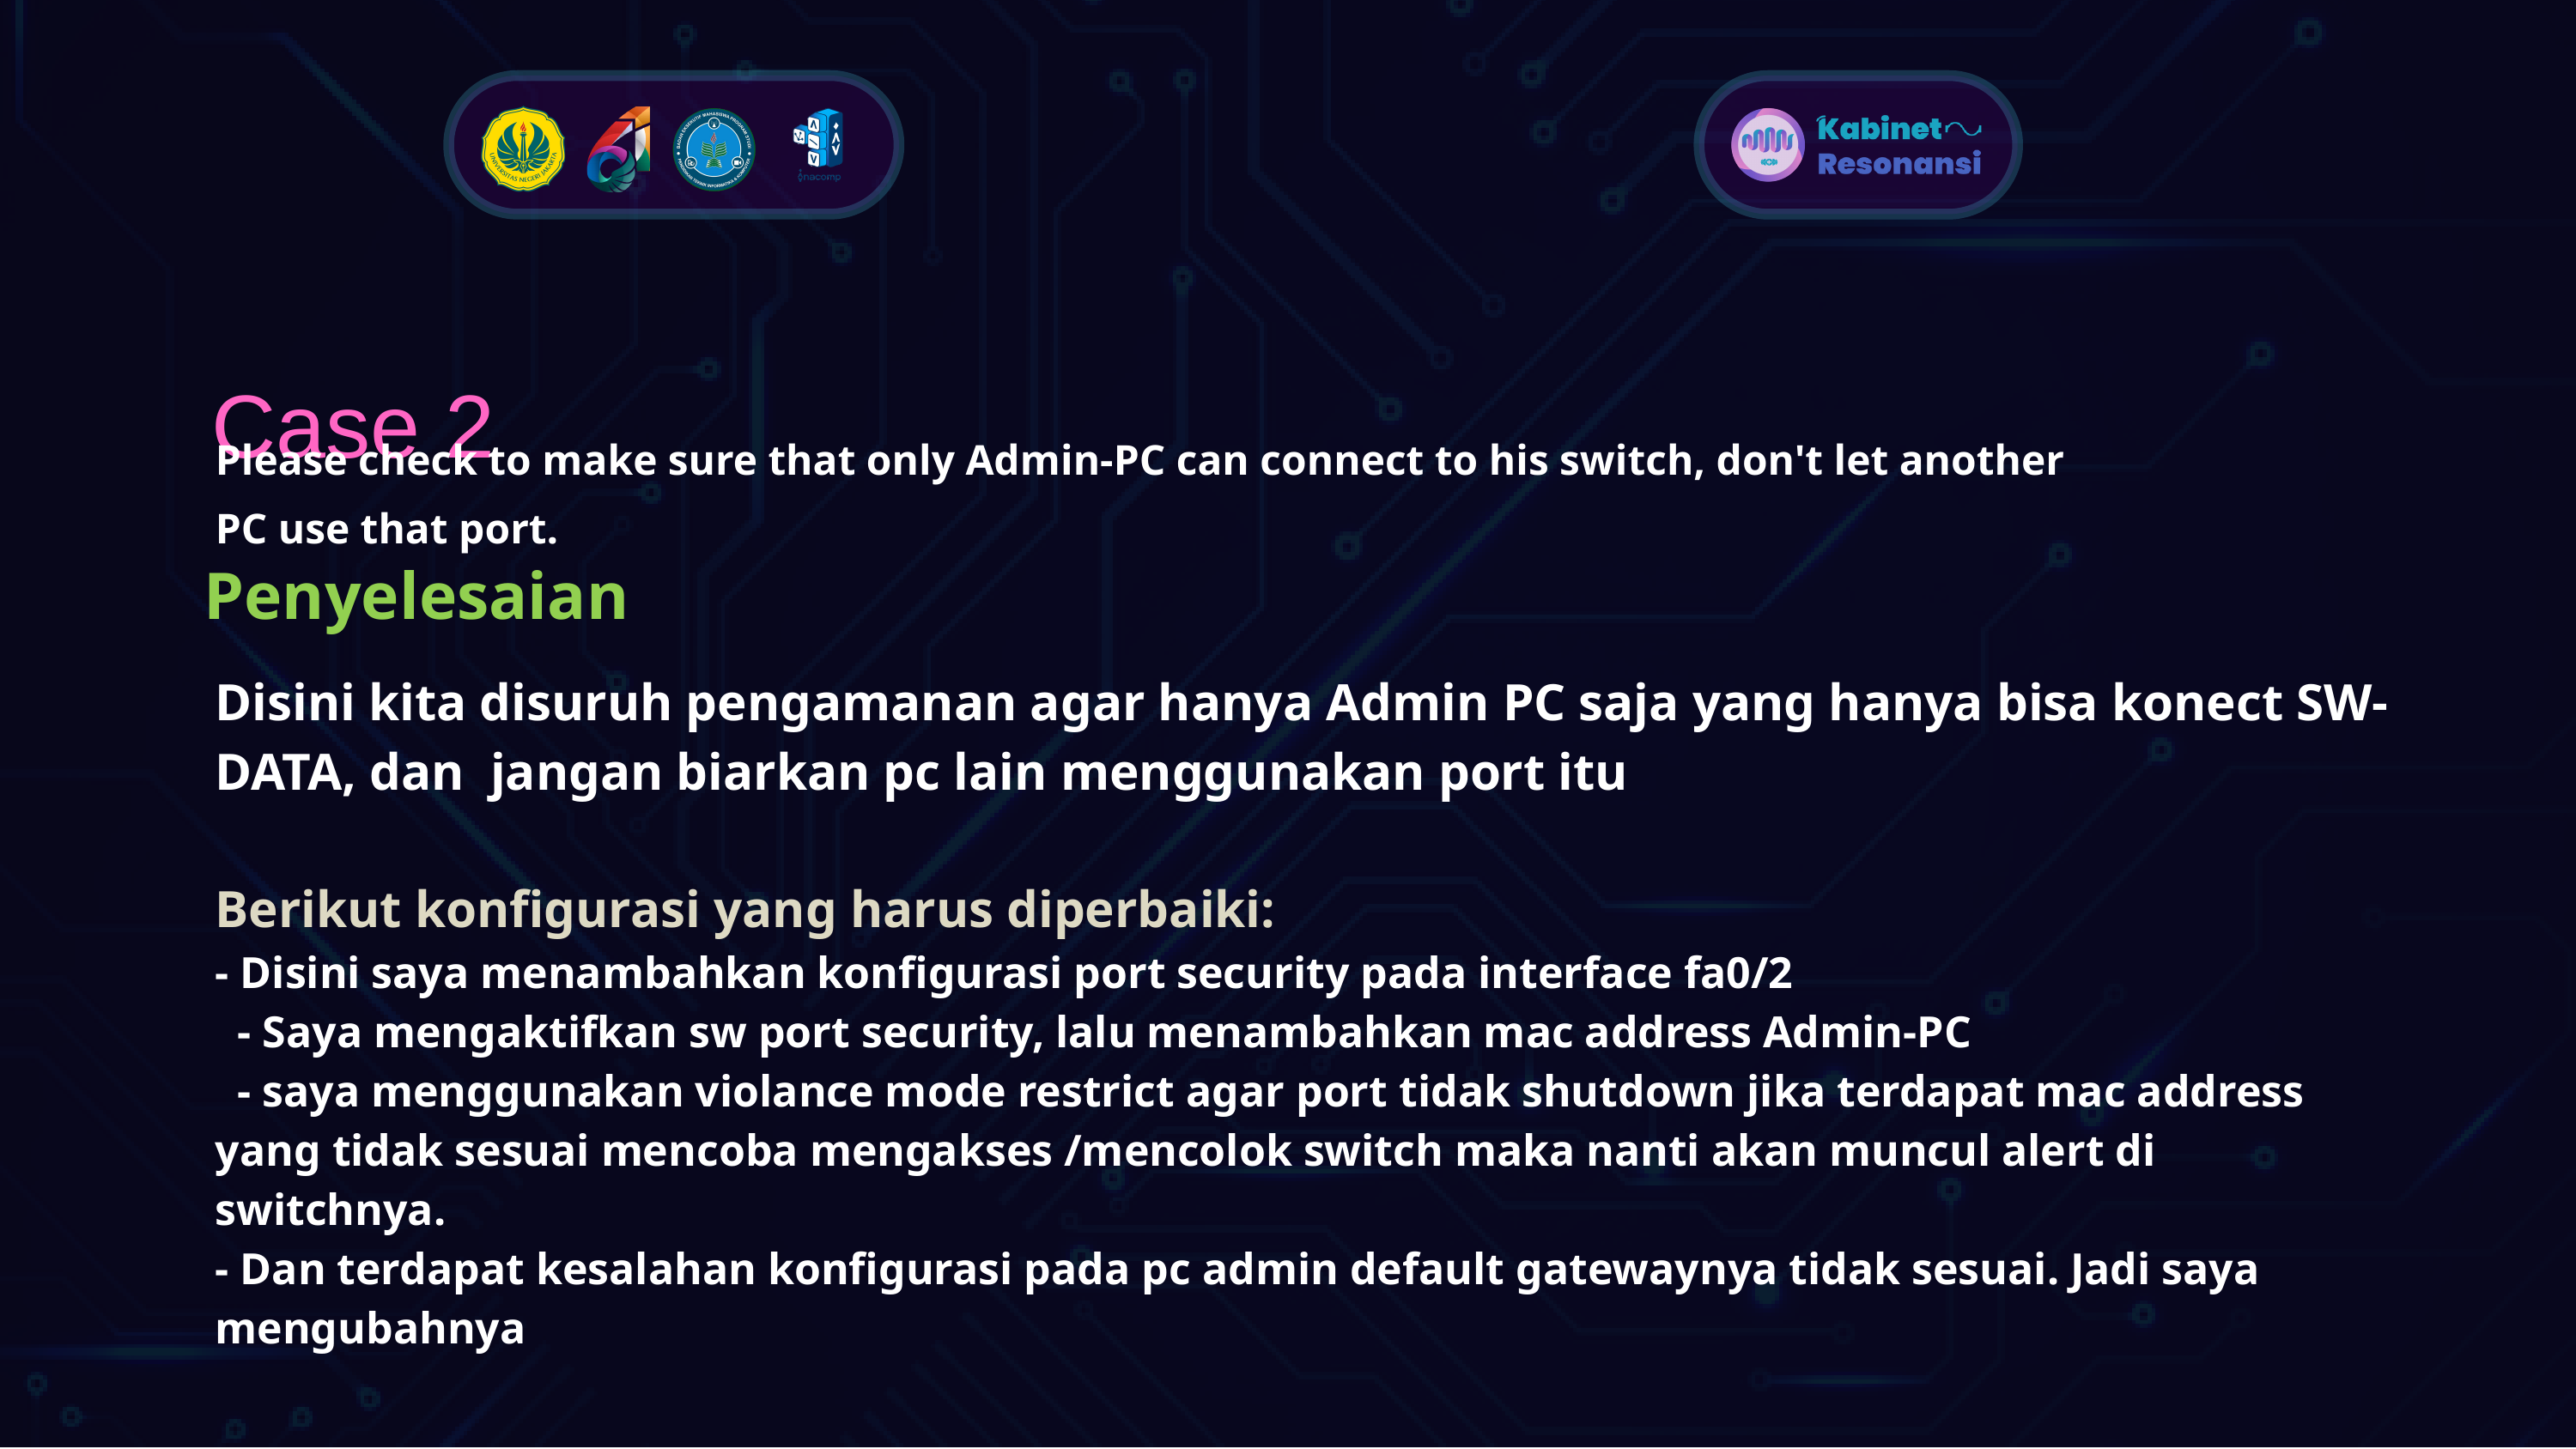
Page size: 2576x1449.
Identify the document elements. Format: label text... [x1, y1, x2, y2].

text_box Please check to make sure that only Admin-PC can connect to his switch, don't let another PC use that port. [180, 414, 2481, 553]
text_box Case 2 [169, 116, 538, 476]
text_box [0, 0, 2576, 1447]
text_box Penyelesaian [169, 564, 1363, 634]
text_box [1698, 54, 2018, 215]
text_box Disini kita disuruh pengamanan agar hanya Admin PC saja yang hanya bisa konect SW-DATA, dan jangan biarkan pc lain menggunakan port itu Berikut konfigurasi yang harus diperbaiki: - Disini saya menambahkan konfigurasi port security pada interface fa0/2 - Saya mengaktifkan sw port security, lalu menambahkan mac address Admin-PC - saya menggunakan violance mode restrict agar port tidak shutdown jika terdapat mac address yang tidak sesuai mencoba mengakses /mencolok switch maka nanti akan muncul alert di switchnya. - Dan terdapat kesalahan konfigurasi pada pc admin default gatewaynya tidak sesuai. Jadi saya mengubahnya [180, 661, 2396, 1353]
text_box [448, 54, 900, 215]
